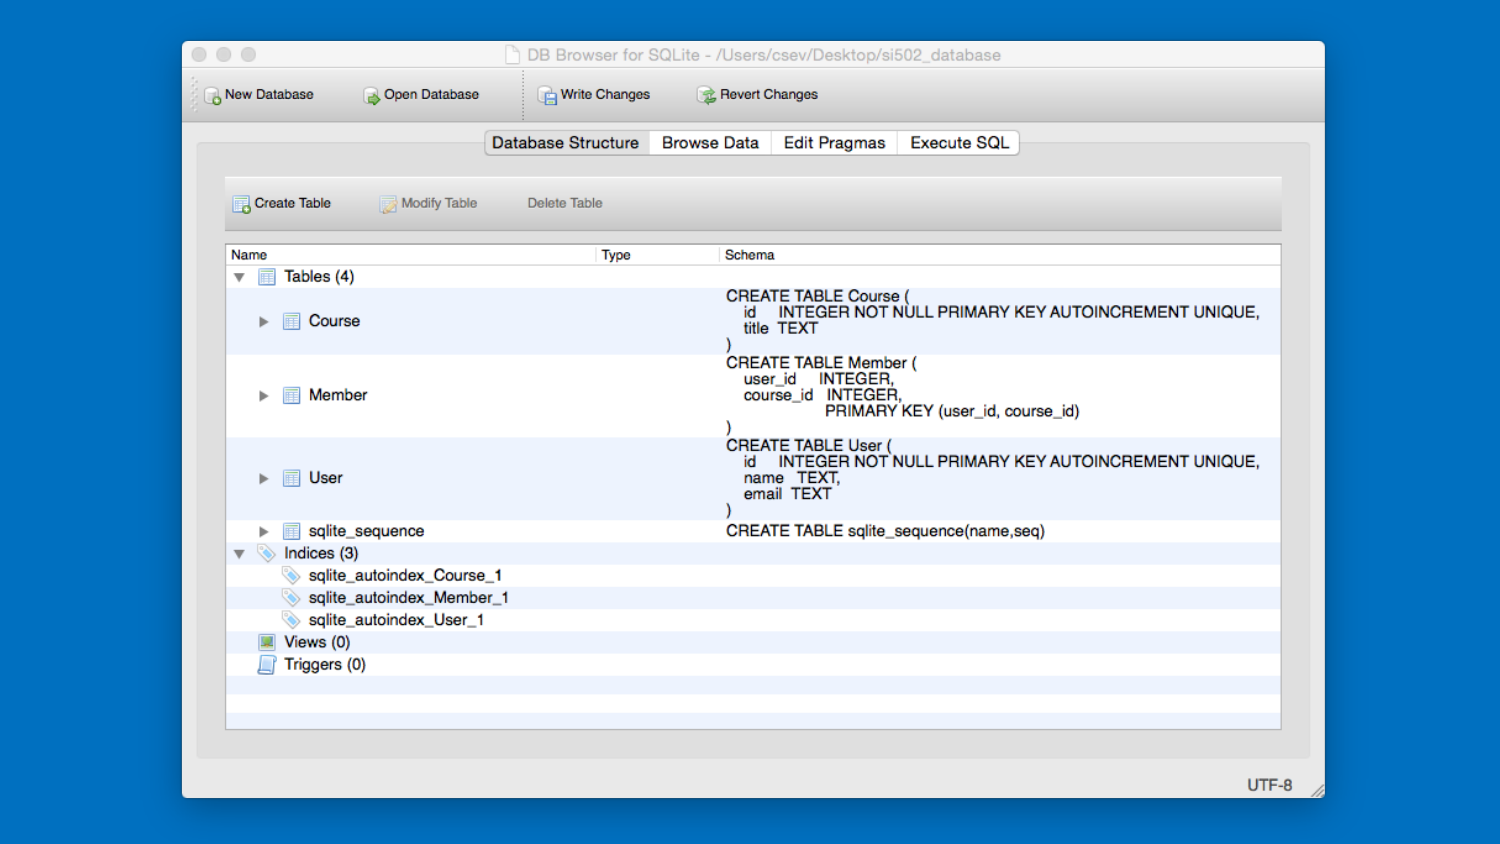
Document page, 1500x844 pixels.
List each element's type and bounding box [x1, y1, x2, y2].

picture [130, 0, 1378, 844]
